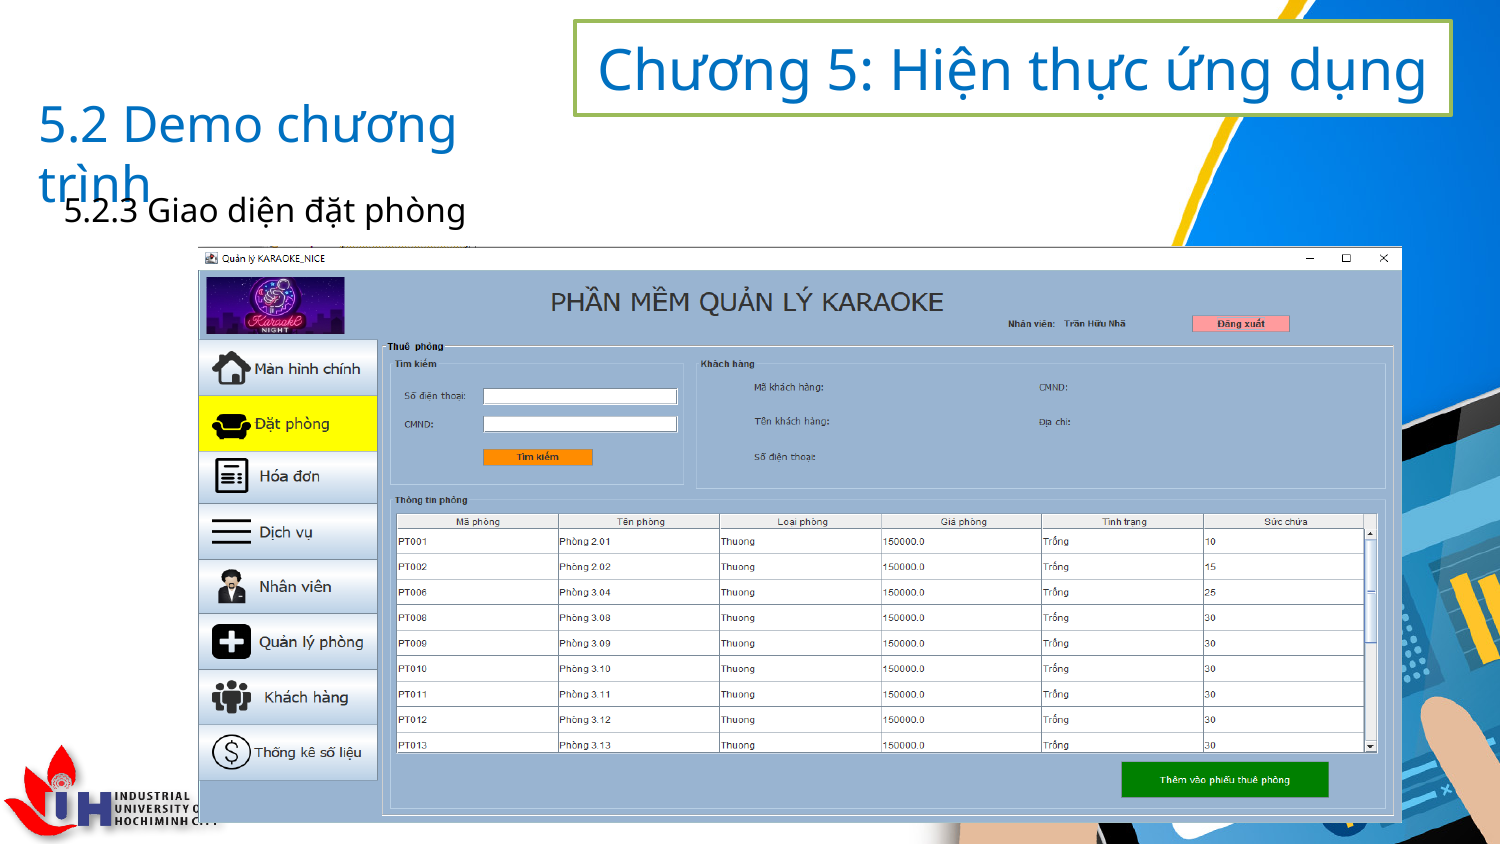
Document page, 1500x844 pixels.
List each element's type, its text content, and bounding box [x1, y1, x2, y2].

text_box Chương 5: Hiện thực ứng dụng [573, 19, 1453, 117]
picture [0, 0, 1500, 844]
text_box 5.2.3 Giao diện đặt phòng [48, 171, 600, 247]
title 5.2 Demo chương trình [23, 115, 550, 191]
